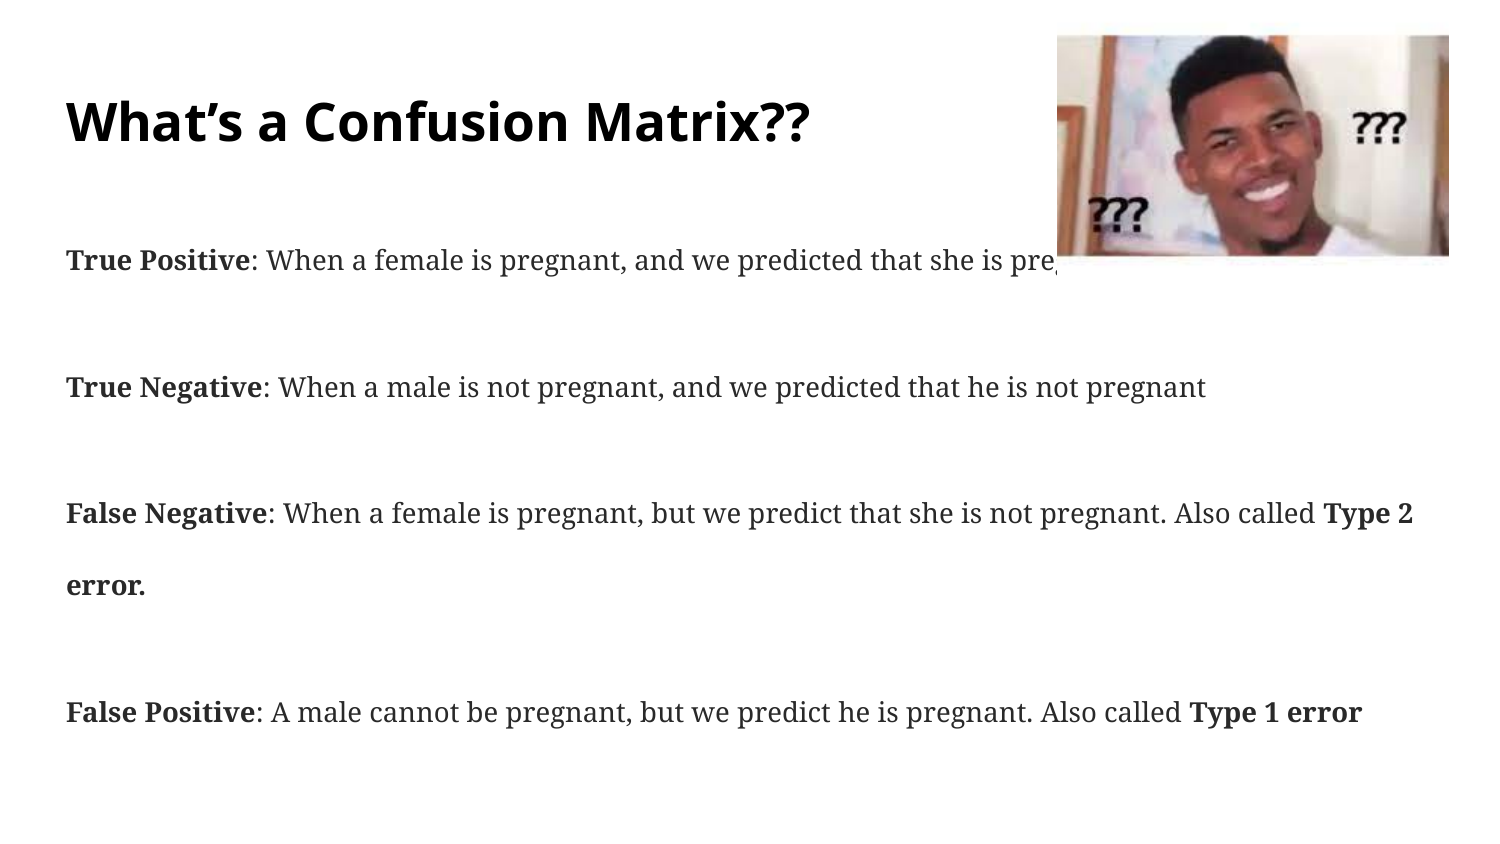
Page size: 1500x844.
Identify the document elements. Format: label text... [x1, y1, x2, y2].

title What’s a Confusion Matrix?? [51, 72, 1052, 167]
list True Positive: When a female is pregnant, and we predicted that she is pregnant True Negative: When a male is not pregnant, and we predicted that he is not pregnant False Negative: When a female is pregnant, but we predict that she is not pregnant. Also called Type 2 error. False Positive: A male cannot be pregnant, but we predict he is pregnant. Also called Type 1 error [51, 189, 1449, 750]
picture [1057, 0, 1450, 294]
